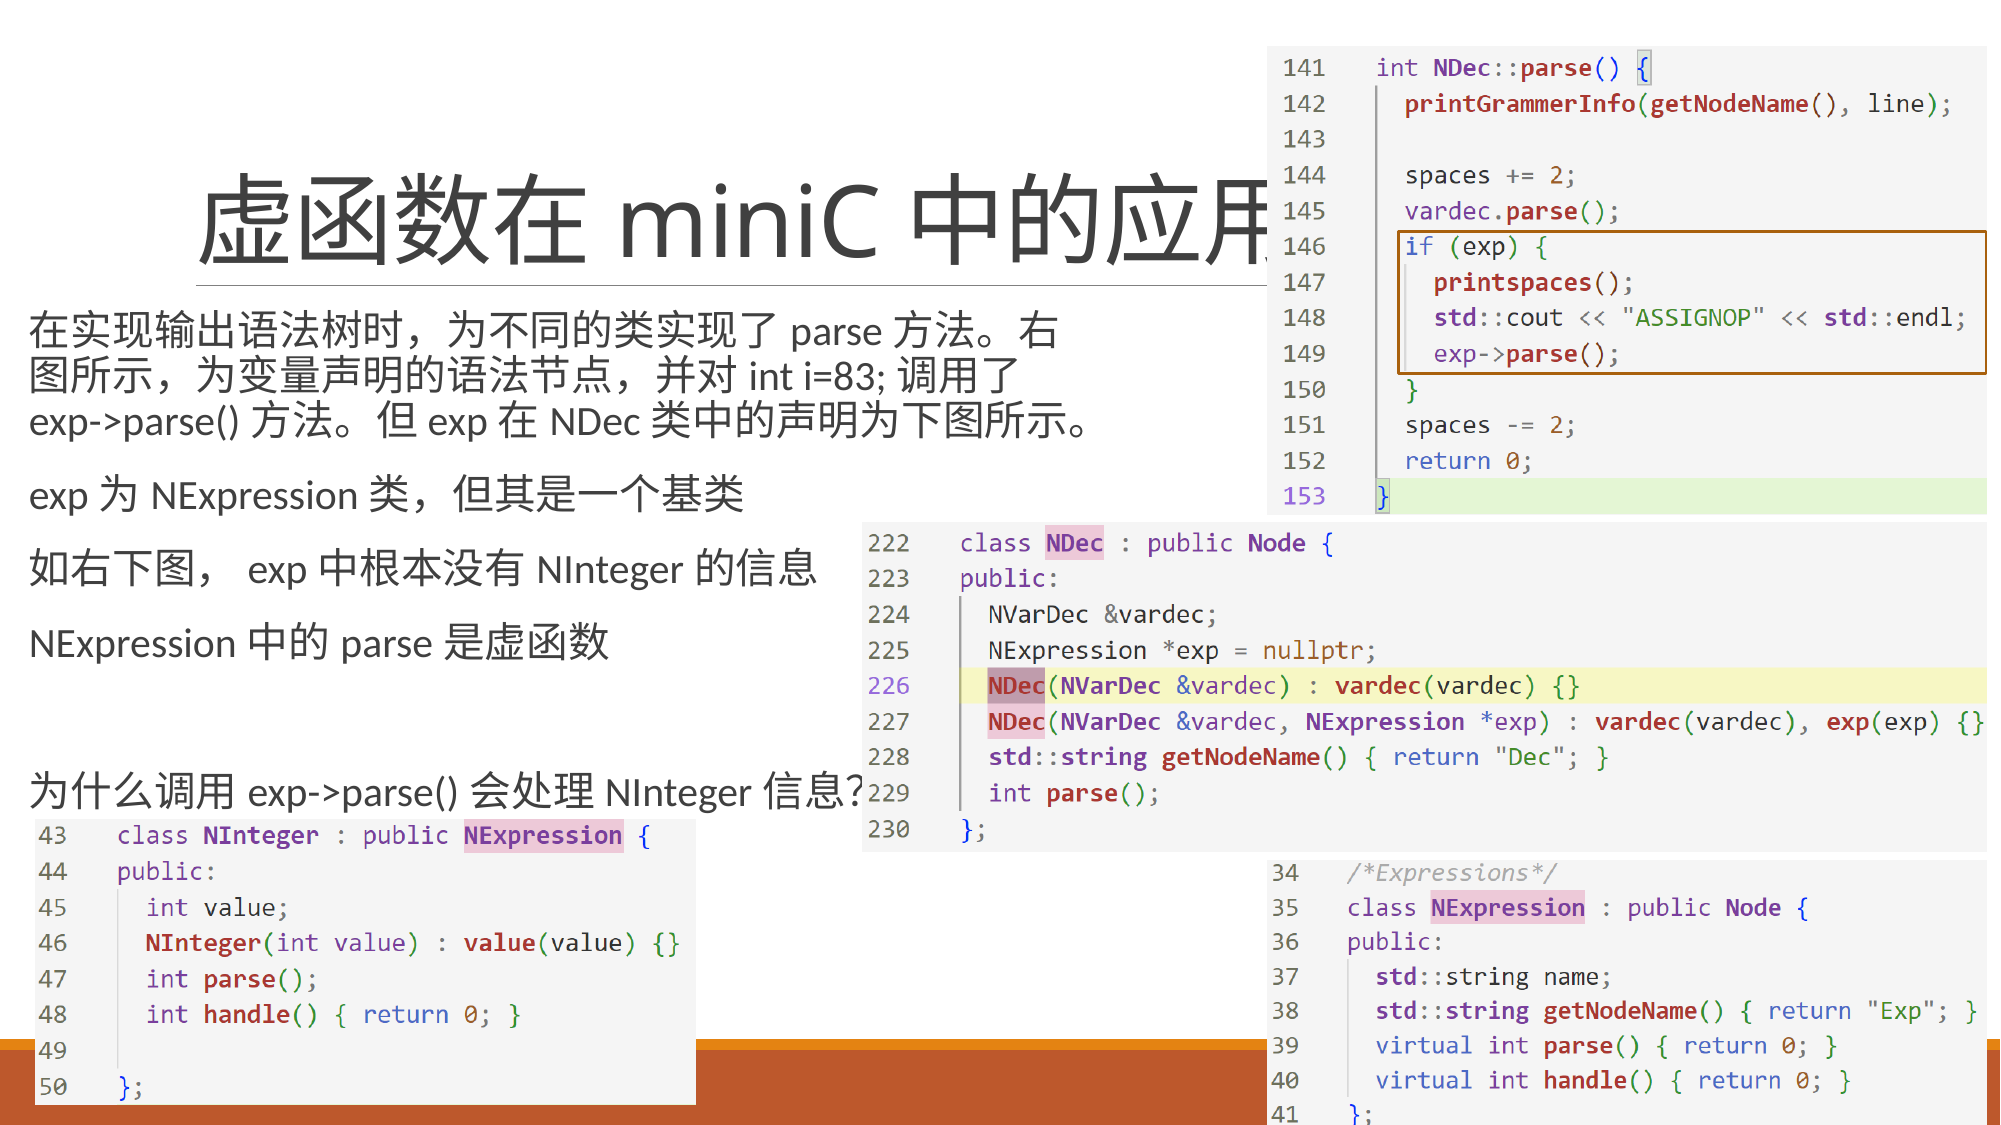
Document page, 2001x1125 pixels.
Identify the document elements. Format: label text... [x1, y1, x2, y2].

picture [861, 522, 1987, 853]
picture [35, 819, 697, 1105]
picture [1266, 859, 1987, 1125]
list 在实现输出语法树时，为不同的类实现了parse方法。右图所示，为变量声明的语法节点，并对int i=83;调用了exp->parse()方法。但exp在NDec类中的声明为下图所示。 exp为NExpression类，但其是一个基类 如右下图，exp中根本没有NInteger的信息 NExpression中的parse是虚函数 为什么调用exp->parse()会处理NInteger信息？ [13, 302, 1102, 962]
picture [1266, 46, 1987, 516]
title 虚函数在miniC中的应用 [180, 47, 1265, 285]
